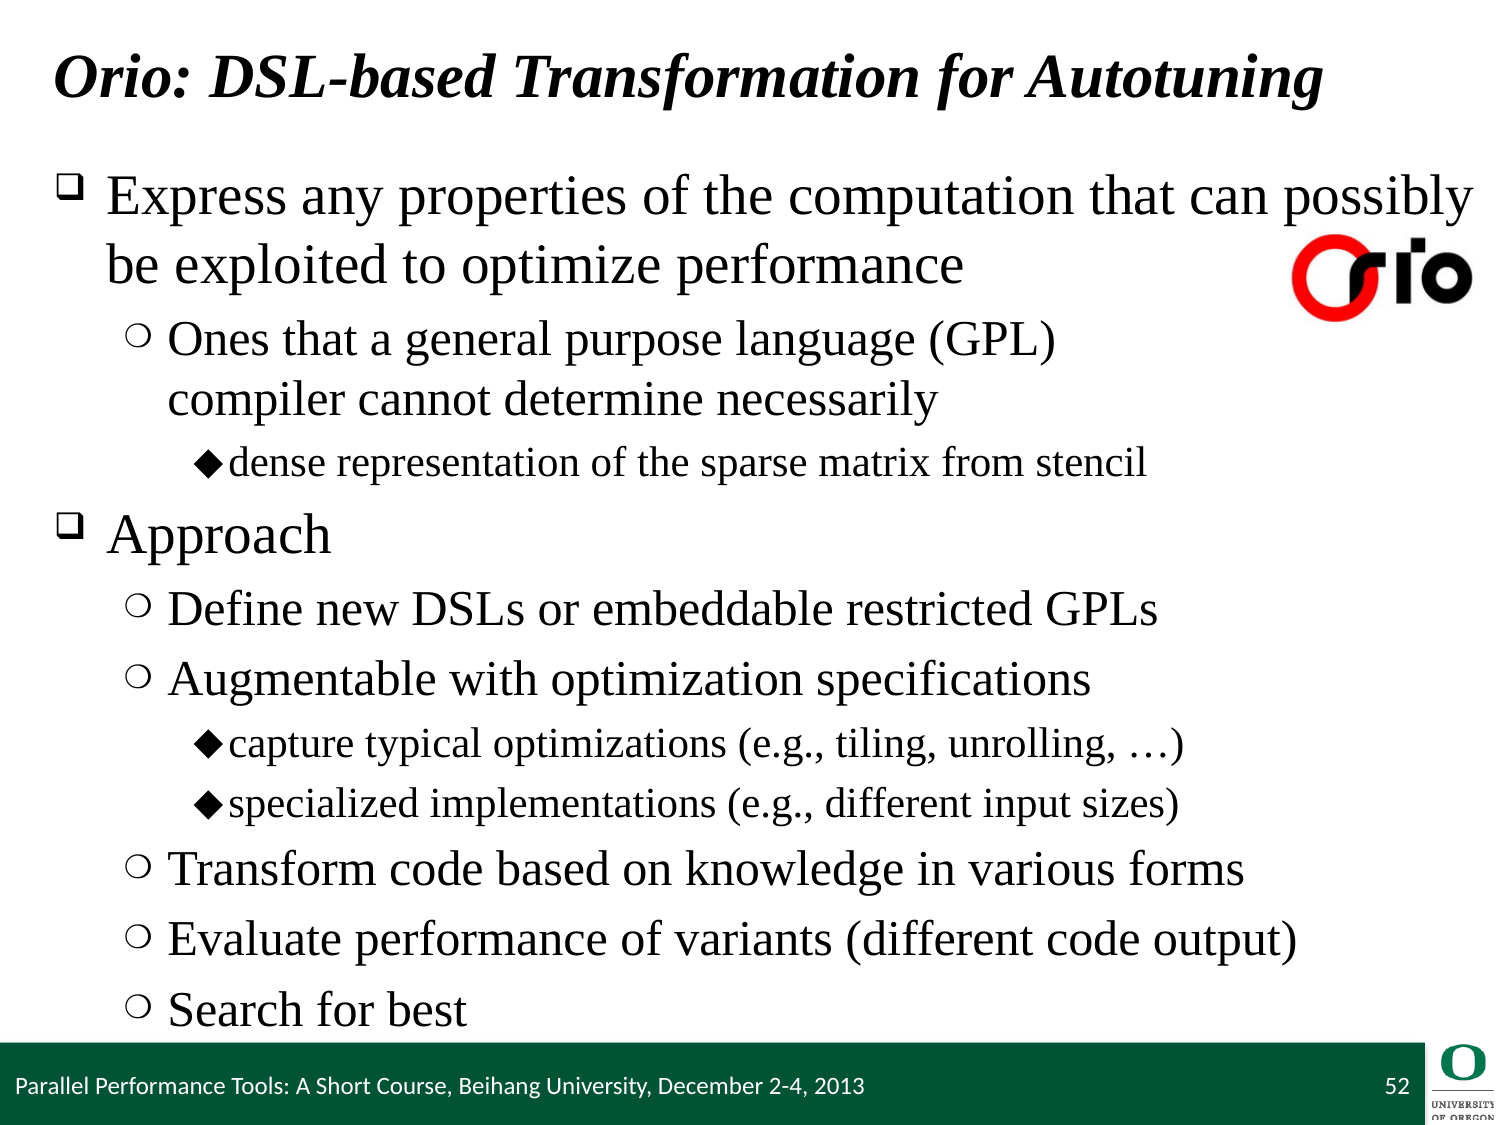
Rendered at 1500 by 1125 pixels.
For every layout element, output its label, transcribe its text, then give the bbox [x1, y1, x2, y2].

footer Parallel Performance Tools: A Short Course, Beihang University, December 2-4, 2013 [0, 1044, 988, 1125]
list Express any properties of the computation that can possibly be exploited to optimize performance Ones that a general purpose language (GPL) compiler cannot determine necessarily dense representation of the sparse matrix from stencil Approach Define new DSLs or embeddable restricted GPLs Augmentable with optimization specifications capture typical optimizations (e.g., tiling, unrolling, …) specialized implementations (e.g., different input sizes) Transform code based on knowledge in various forms Evaluate performance of variants (different code output) Search for best [39, 149, 1500, 1046]
picture [1287, 231, 1476, 326]
slide_number 52 [1074, 1044, 1425, 1125]
title Orio: DSL-based Transformation for Autotuning [39, 0, 1500, 145]
